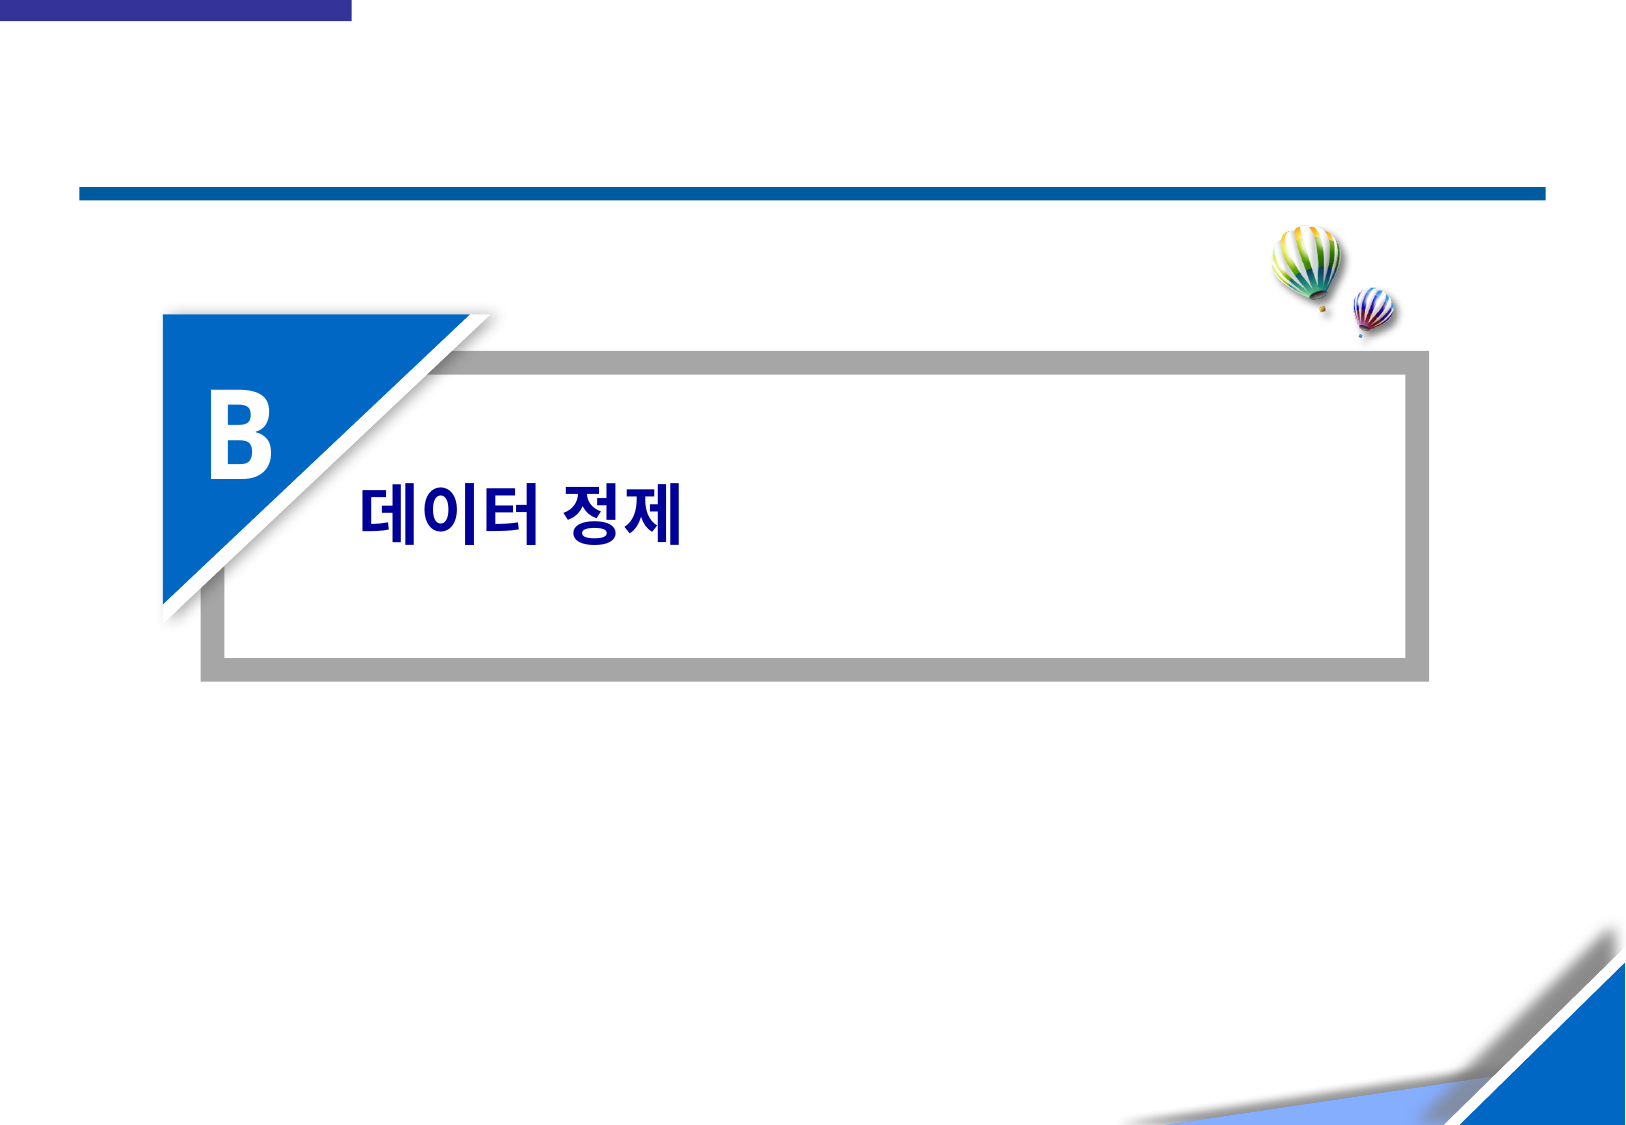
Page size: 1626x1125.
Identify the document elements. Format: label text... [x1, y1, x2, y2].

list B [186, 347, 290, 508]
picture [1214, 172, 1427, 364]
title 데이터 정제 [343, 451, 1380, 576]
